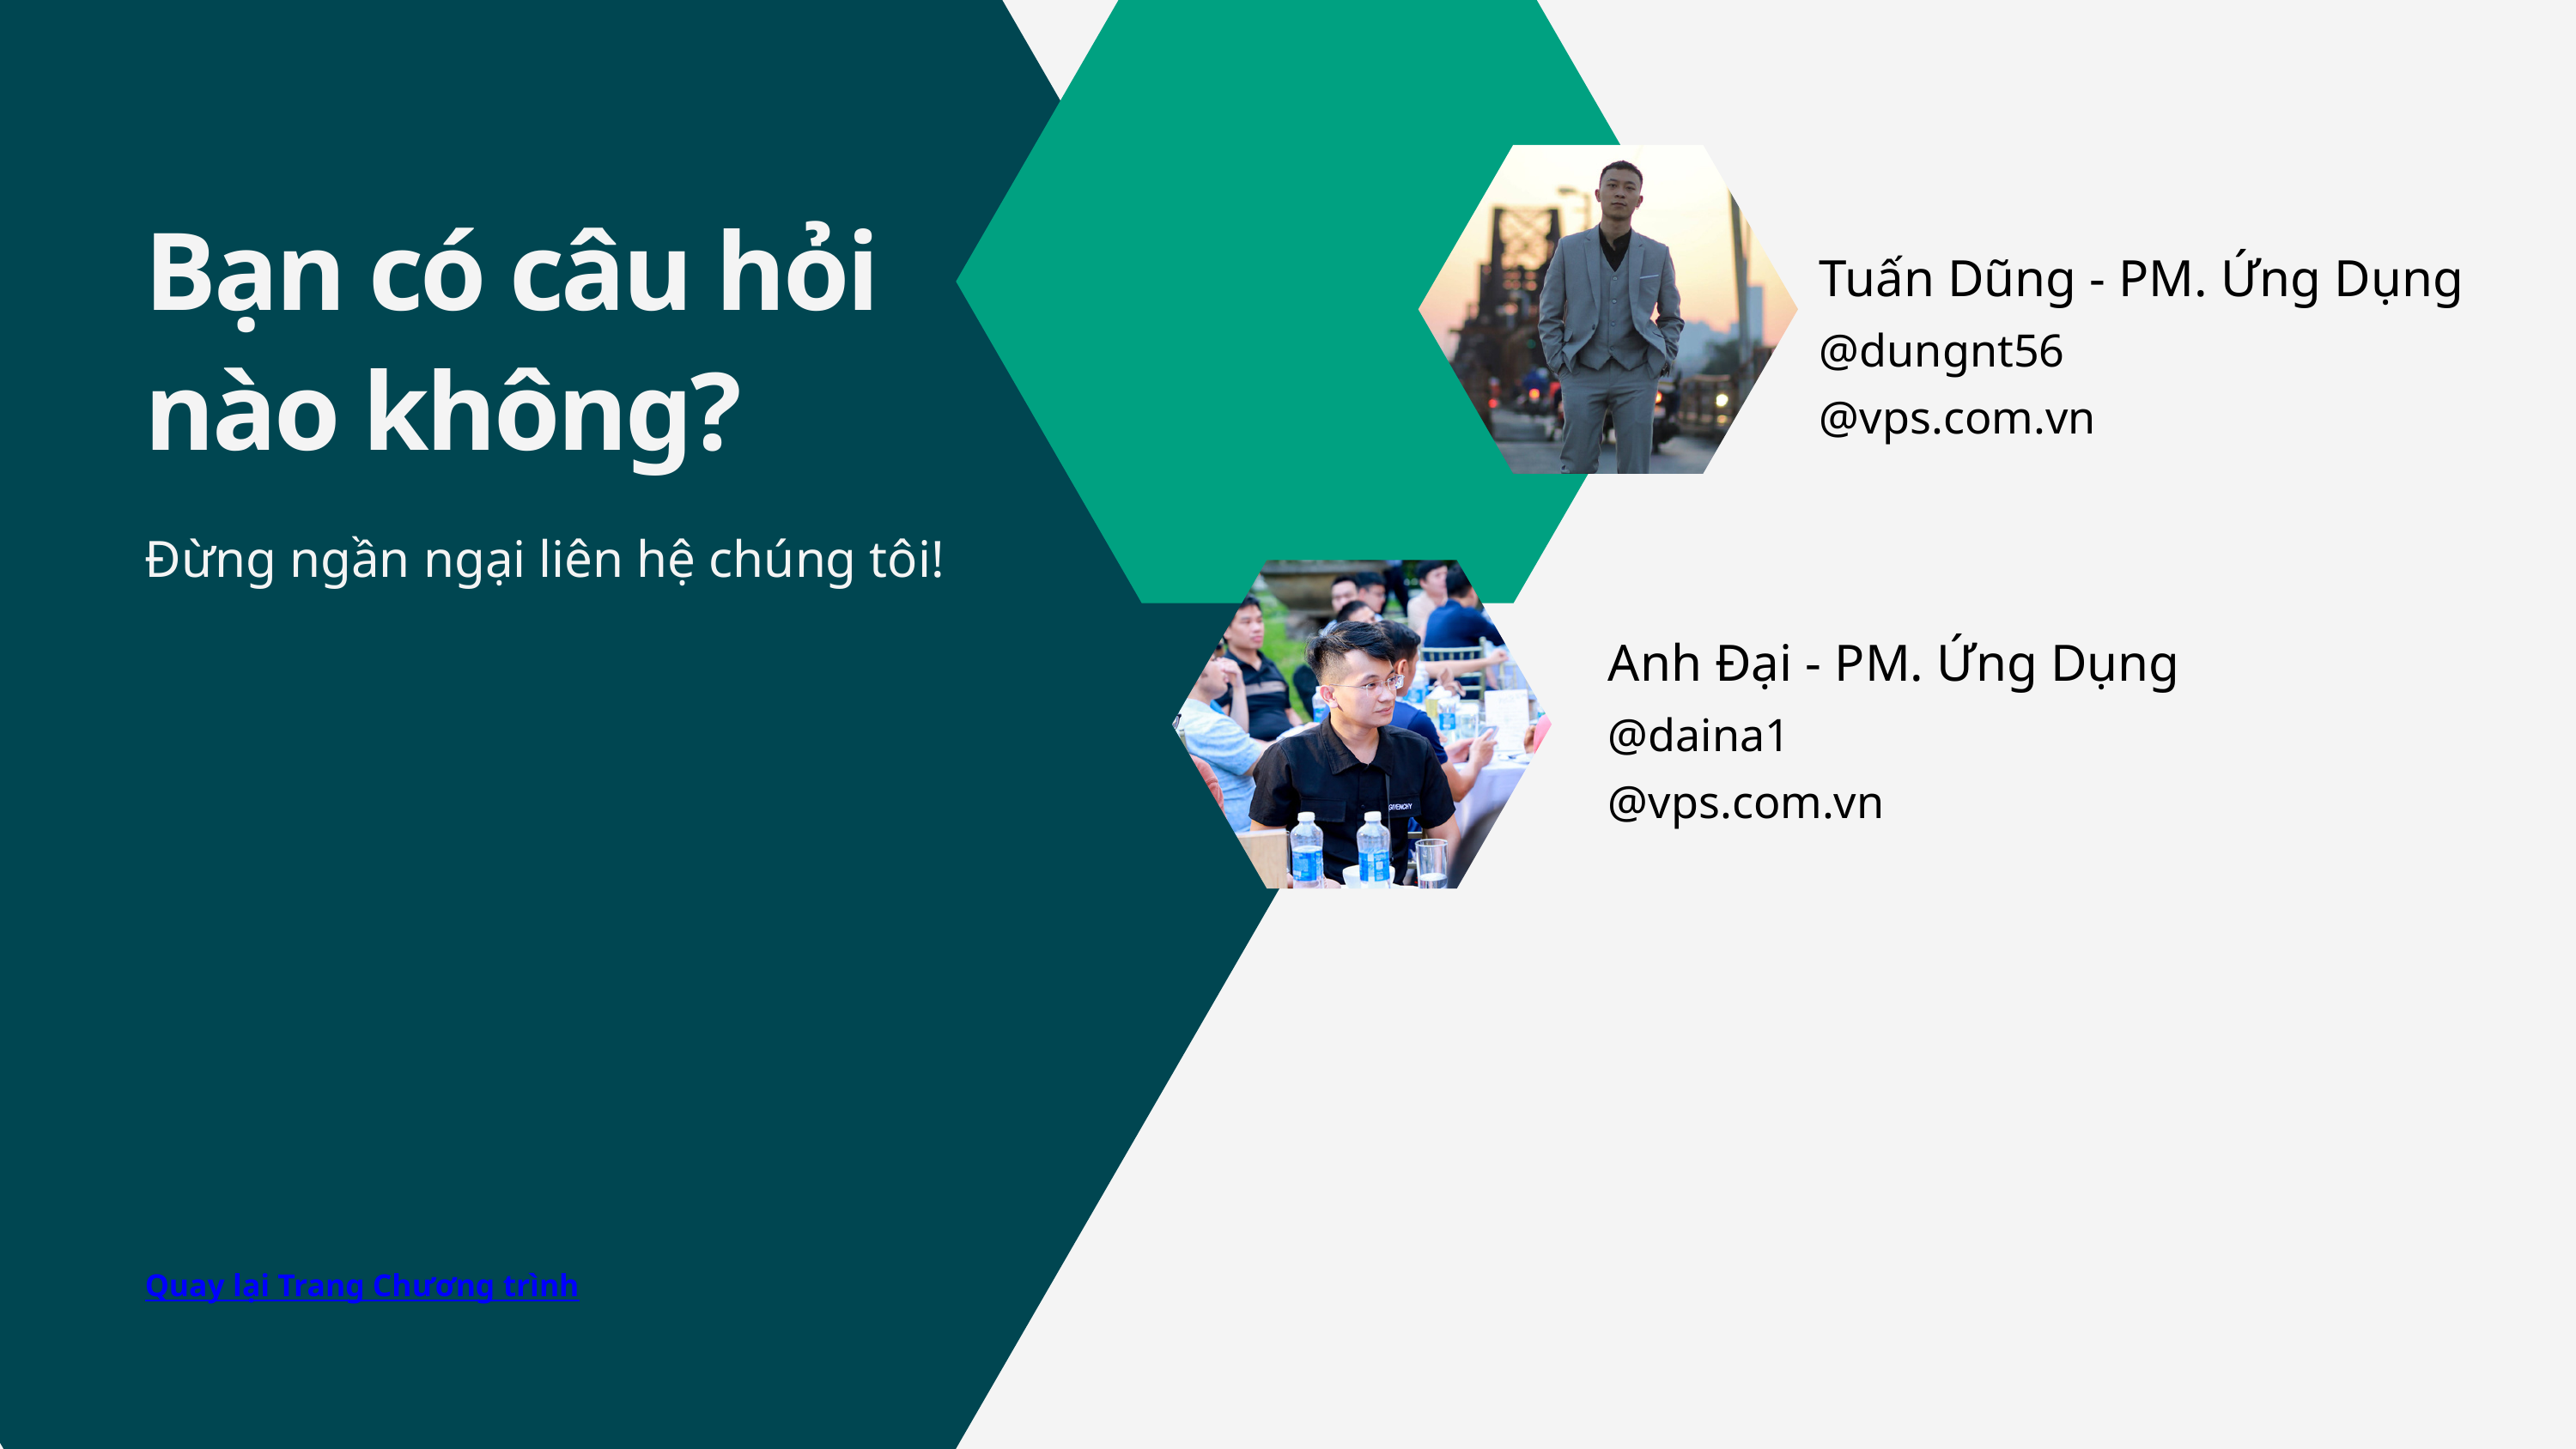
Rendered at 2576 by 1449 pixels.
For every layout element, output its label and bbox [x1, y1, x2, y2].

text_box [0, 0, 1398, 1449]
text_box [144, 199, 1006, 584]
text_box [1819, 241, 2467, 438]
text_box [1607, 626, 2242, 822]
text_box [1418, 144, 1799, 474]
text_box [955, 0, 1700, 603]
text_box [1171, 559, 1552, 889]
